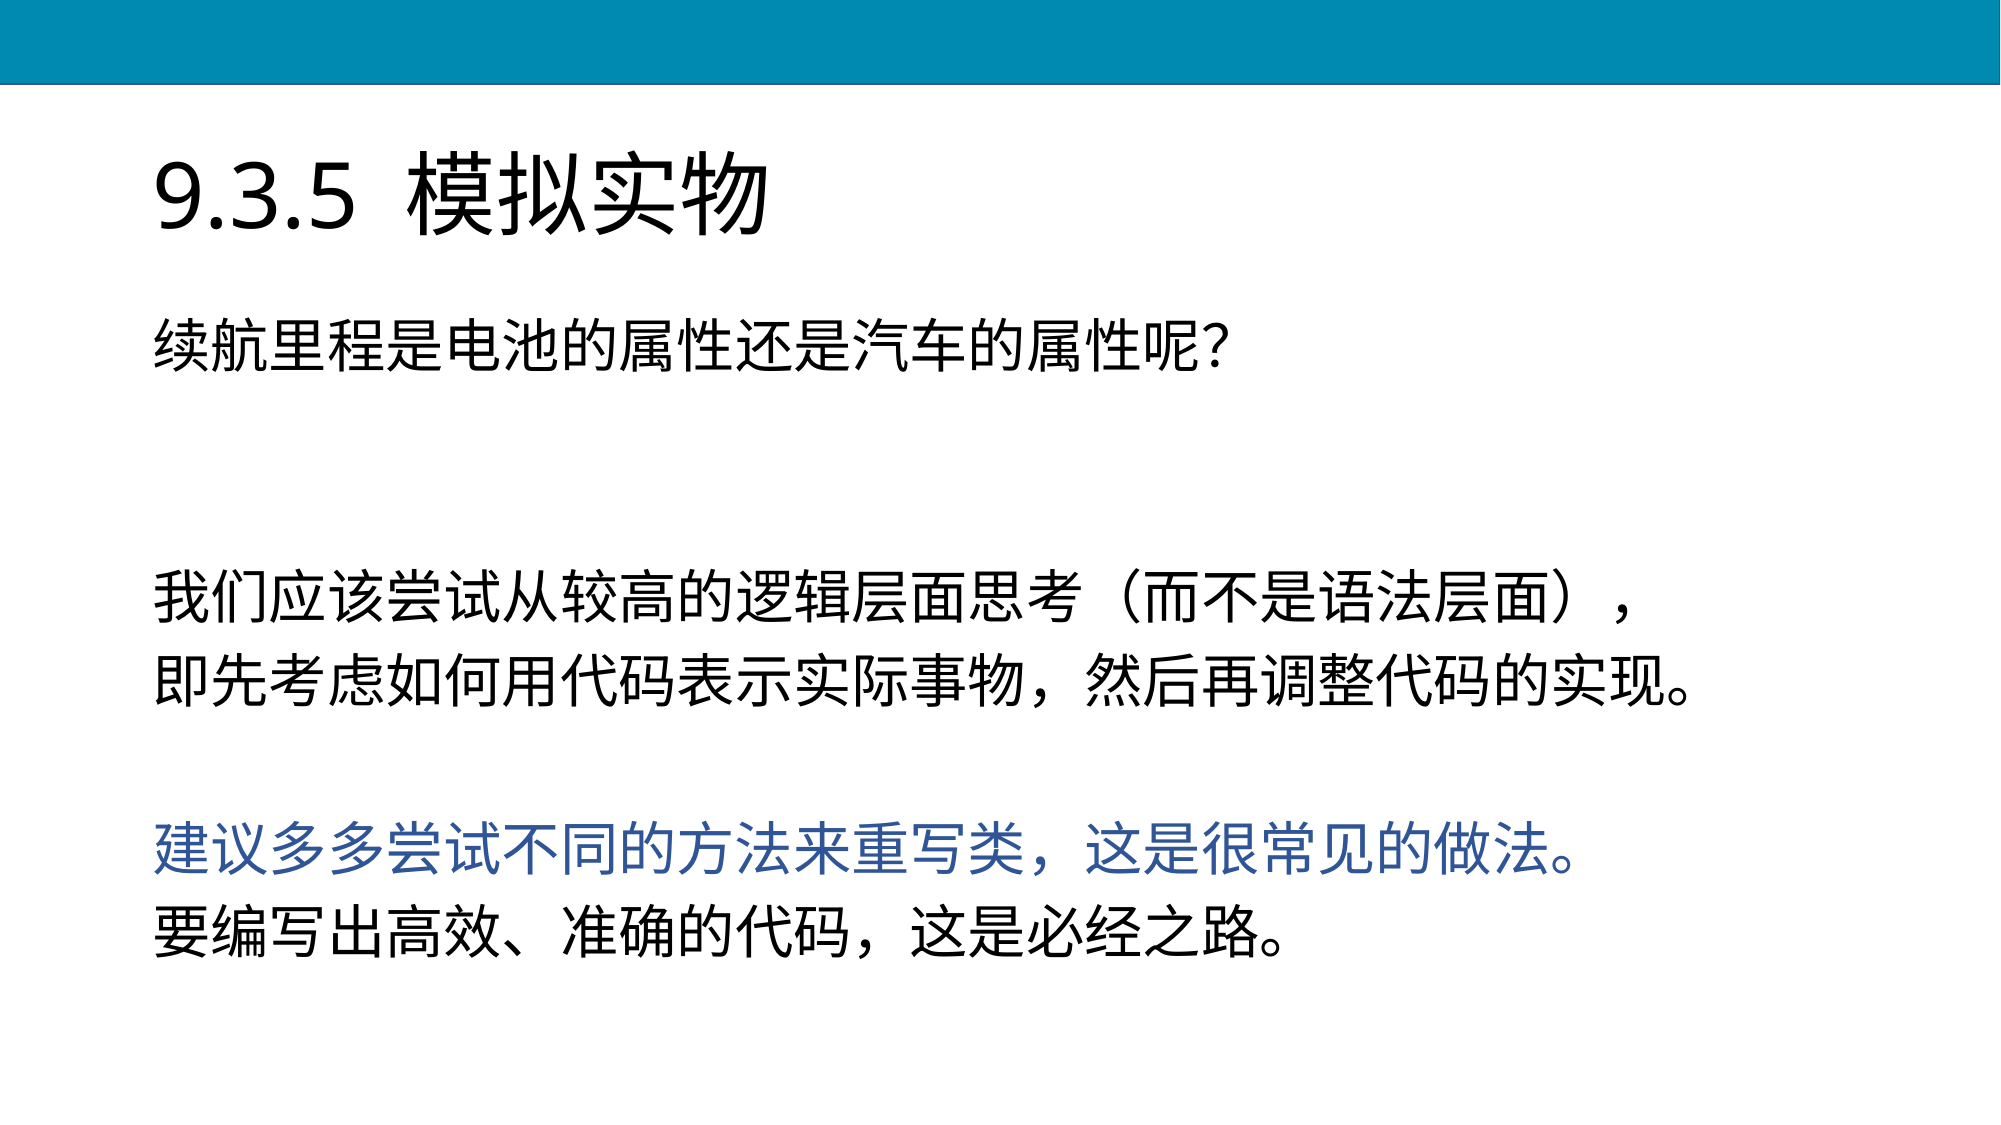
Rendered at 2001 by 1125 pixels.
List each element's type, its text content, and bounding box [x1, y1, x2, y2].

list 续航里程是电池的属性还是汽车的属性呢？ 我们应该尝试从较高的逻辑层面思考（而不是语法层面）， 即先考虑如何用代码表示实际事物，然后再调整代码的实现。 建议多多尝试不同的方法来重写类，这是很常见的做法。 要编写出高效、准确的代码，这是必经之路。 [137, 310, 1863, 1024]
title 9.3.5 模拟实物 [137, 115, 1863, 282]
